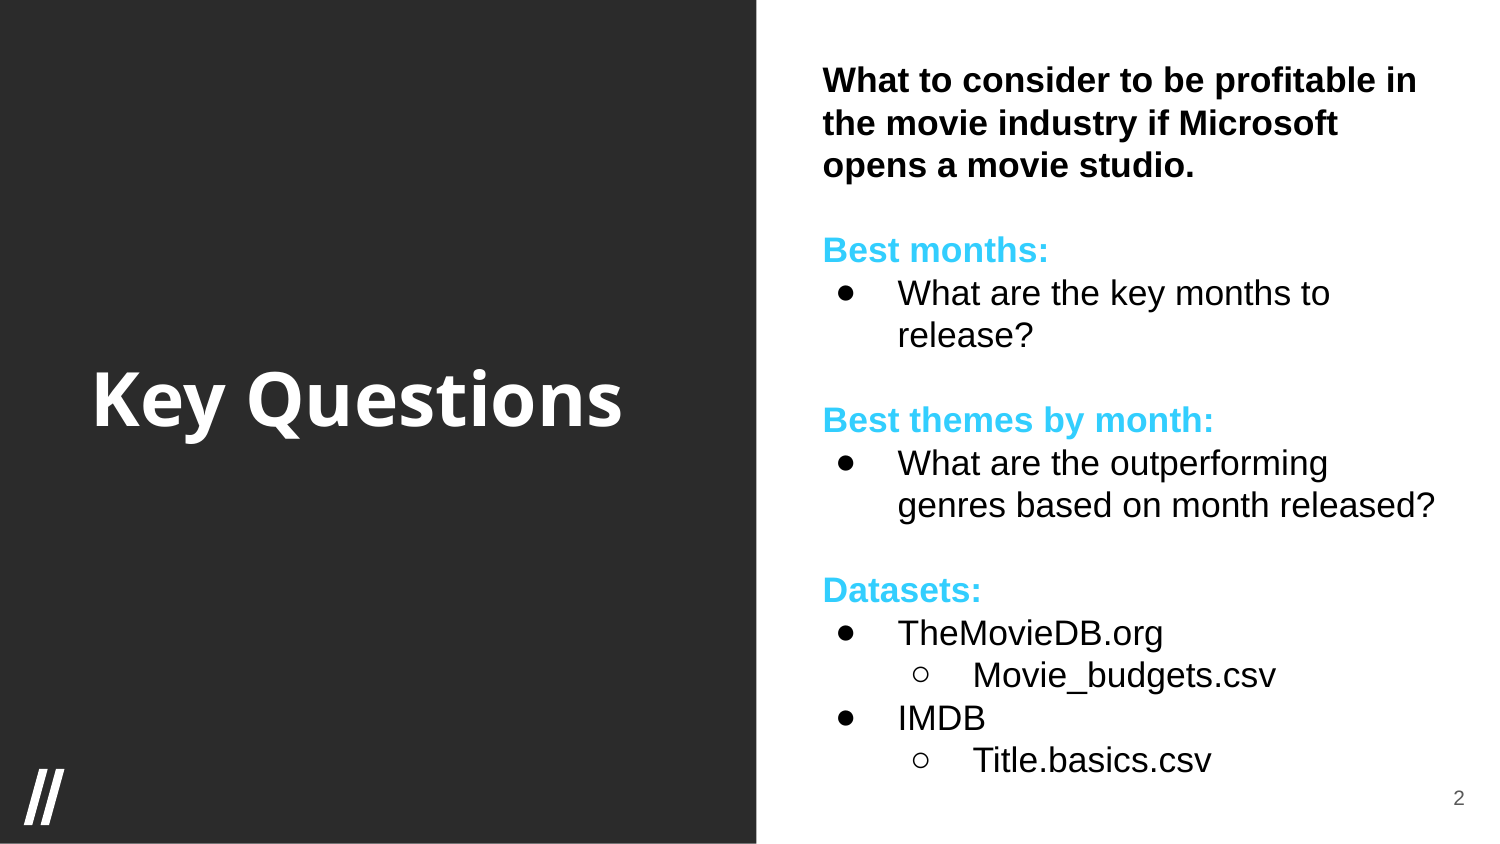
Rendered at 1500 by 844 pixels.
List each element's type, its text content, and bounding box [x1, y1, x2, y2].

slide_number 2 [1389, 764, 1480, 830]
text_box [23, 768, 48, 826]
text_box [40, 768, 65, 826]
text_box [0, 0, 757, 844]
text_box Key Questions [75, 75, 733, 719]
text_box What to consider to be profitable in the movie industry if Microsoft opens a movie studio. Best months: What are the key months to release? Best themes by month: What are the outperforming genres based on month released? Datasets: TheMovieDB.org Movie_budgets.csv IMDB Title.basics.csv [807, 12, 1457, 791]
